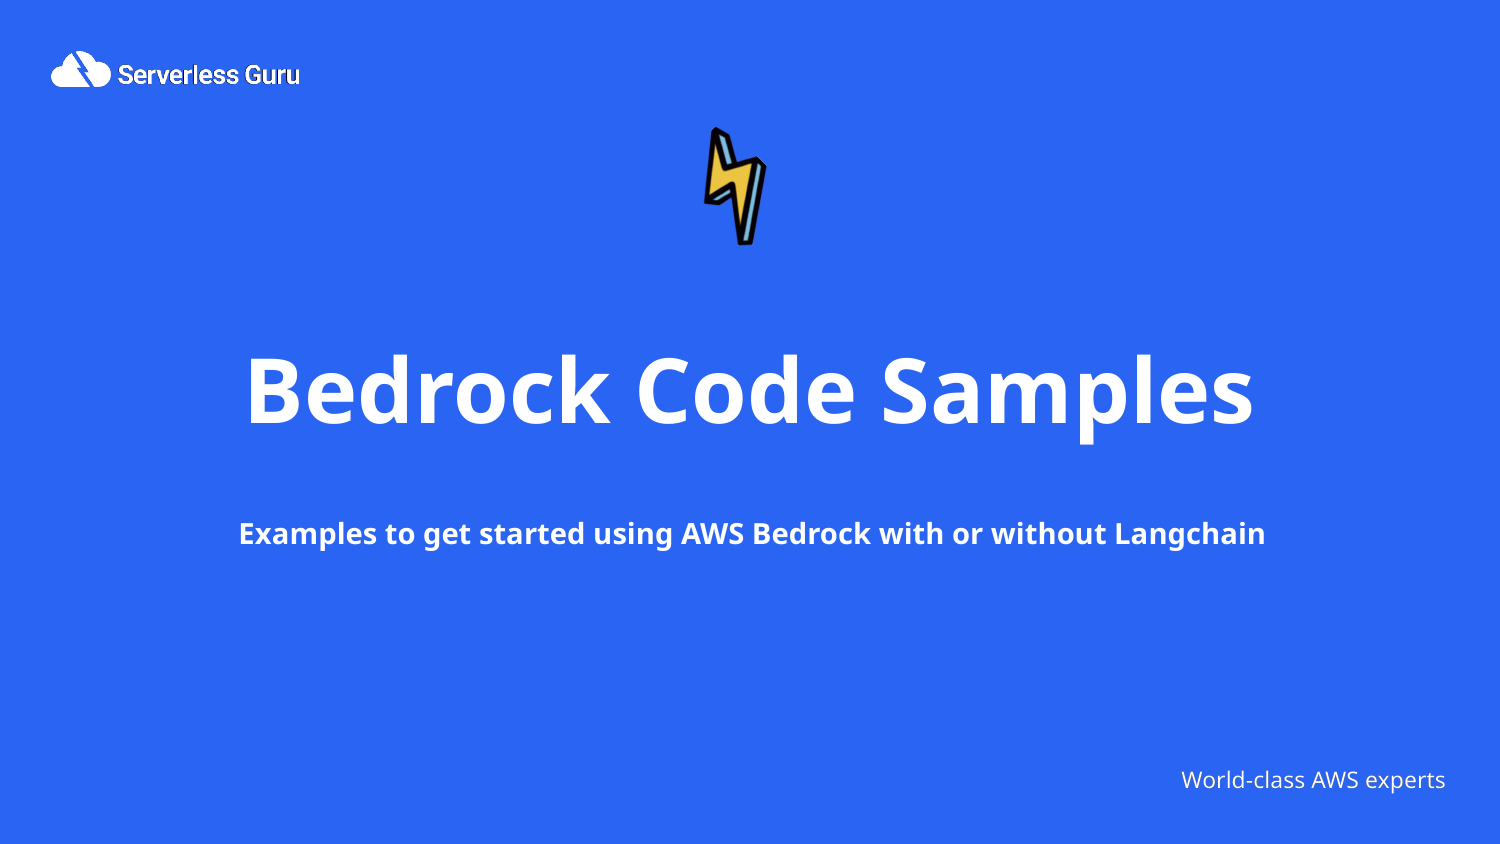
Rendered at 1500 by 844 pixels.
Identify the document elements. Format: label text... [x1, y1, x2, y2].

title Bedrock Code Samples [51, 318, 1449, 457]
text_box Examples to get started using AWS Bedrock with or without Langchain [5, 500, 1500, 566]
picture [668, 121, 798, 251]
picture [51, 51, 299, 87]
